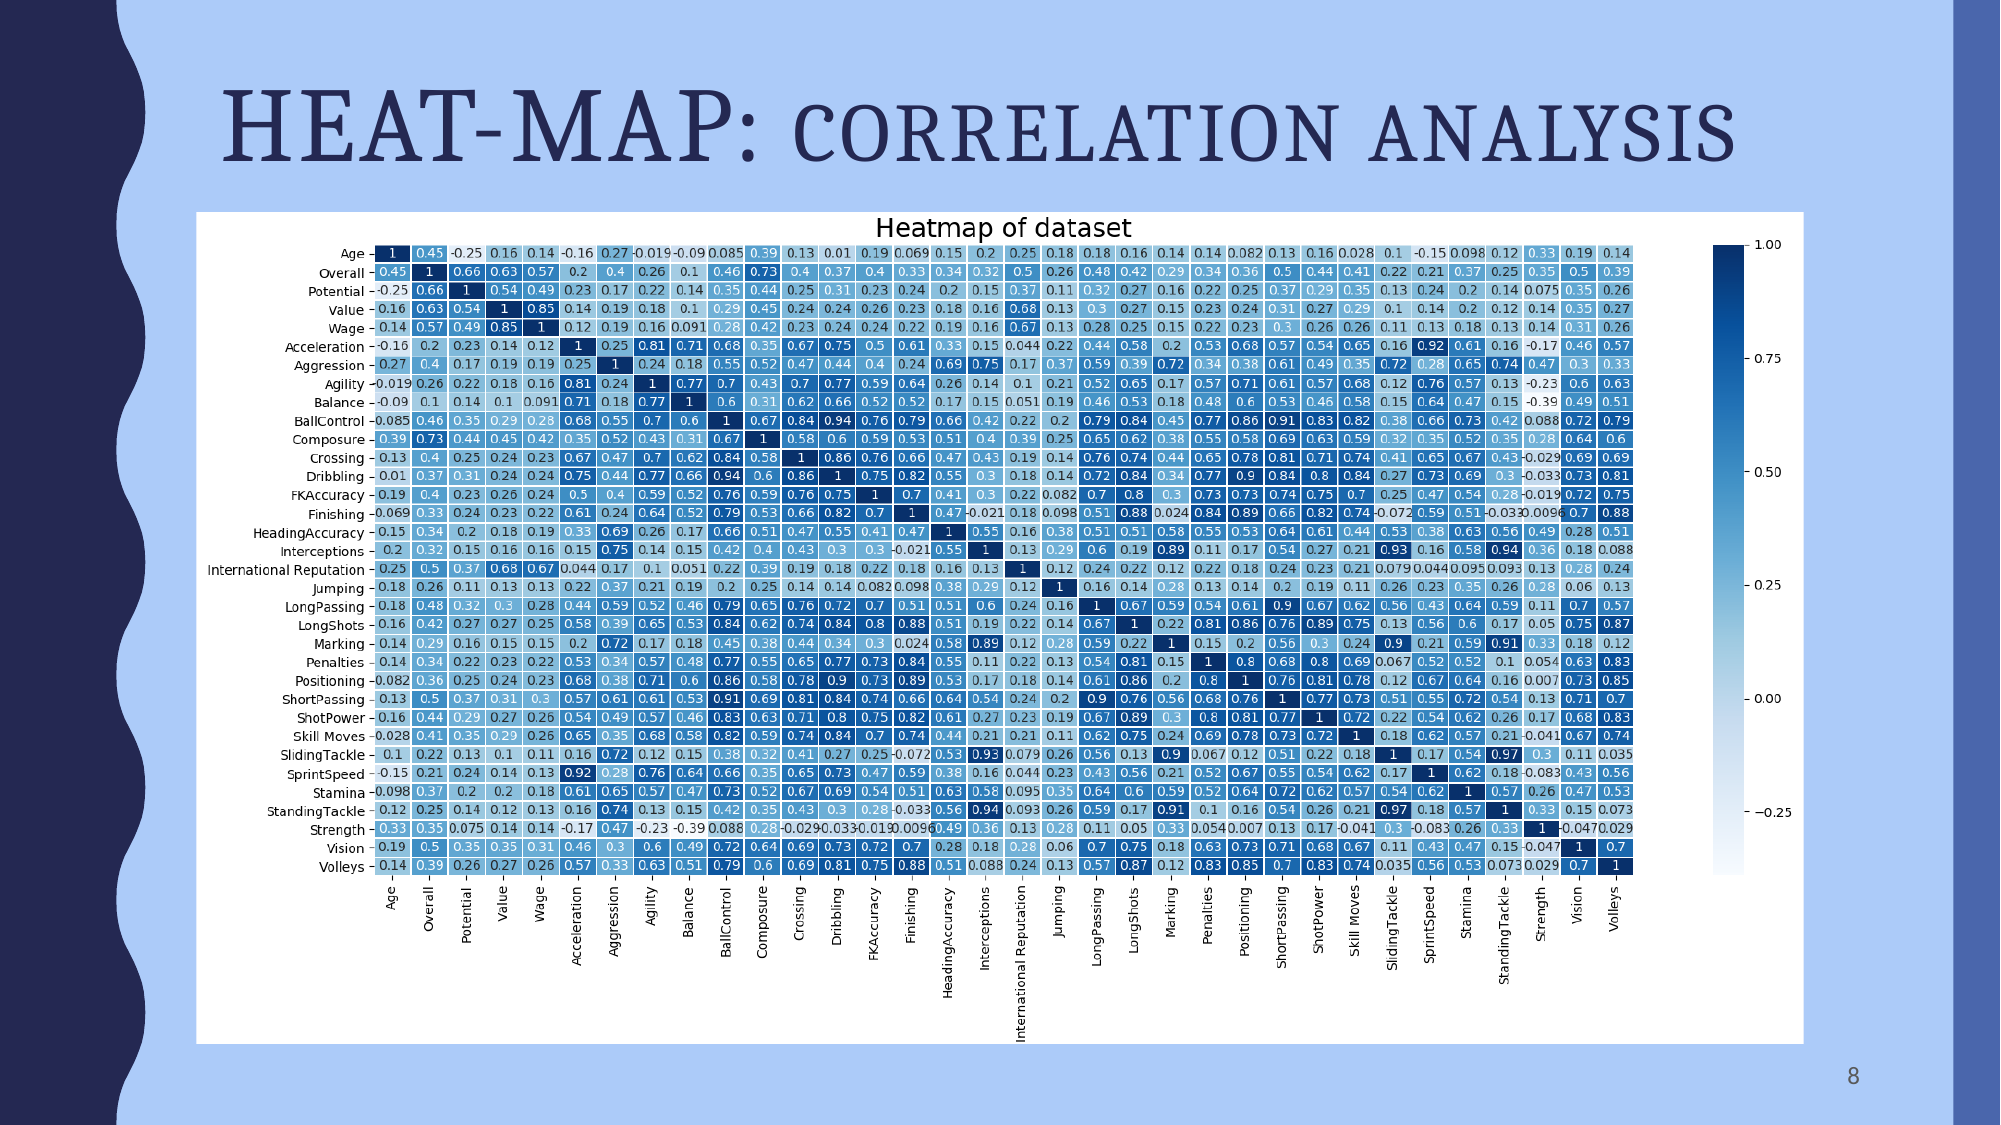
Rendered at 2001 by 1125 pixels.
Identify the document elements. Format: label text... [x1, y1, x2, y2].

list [196, 212, 1804, 1044]
title Heat-map: Correlation Analysis [205, 62, 1875, 308]
slide_number 8 [1412, 1045, 1875, 1103]
